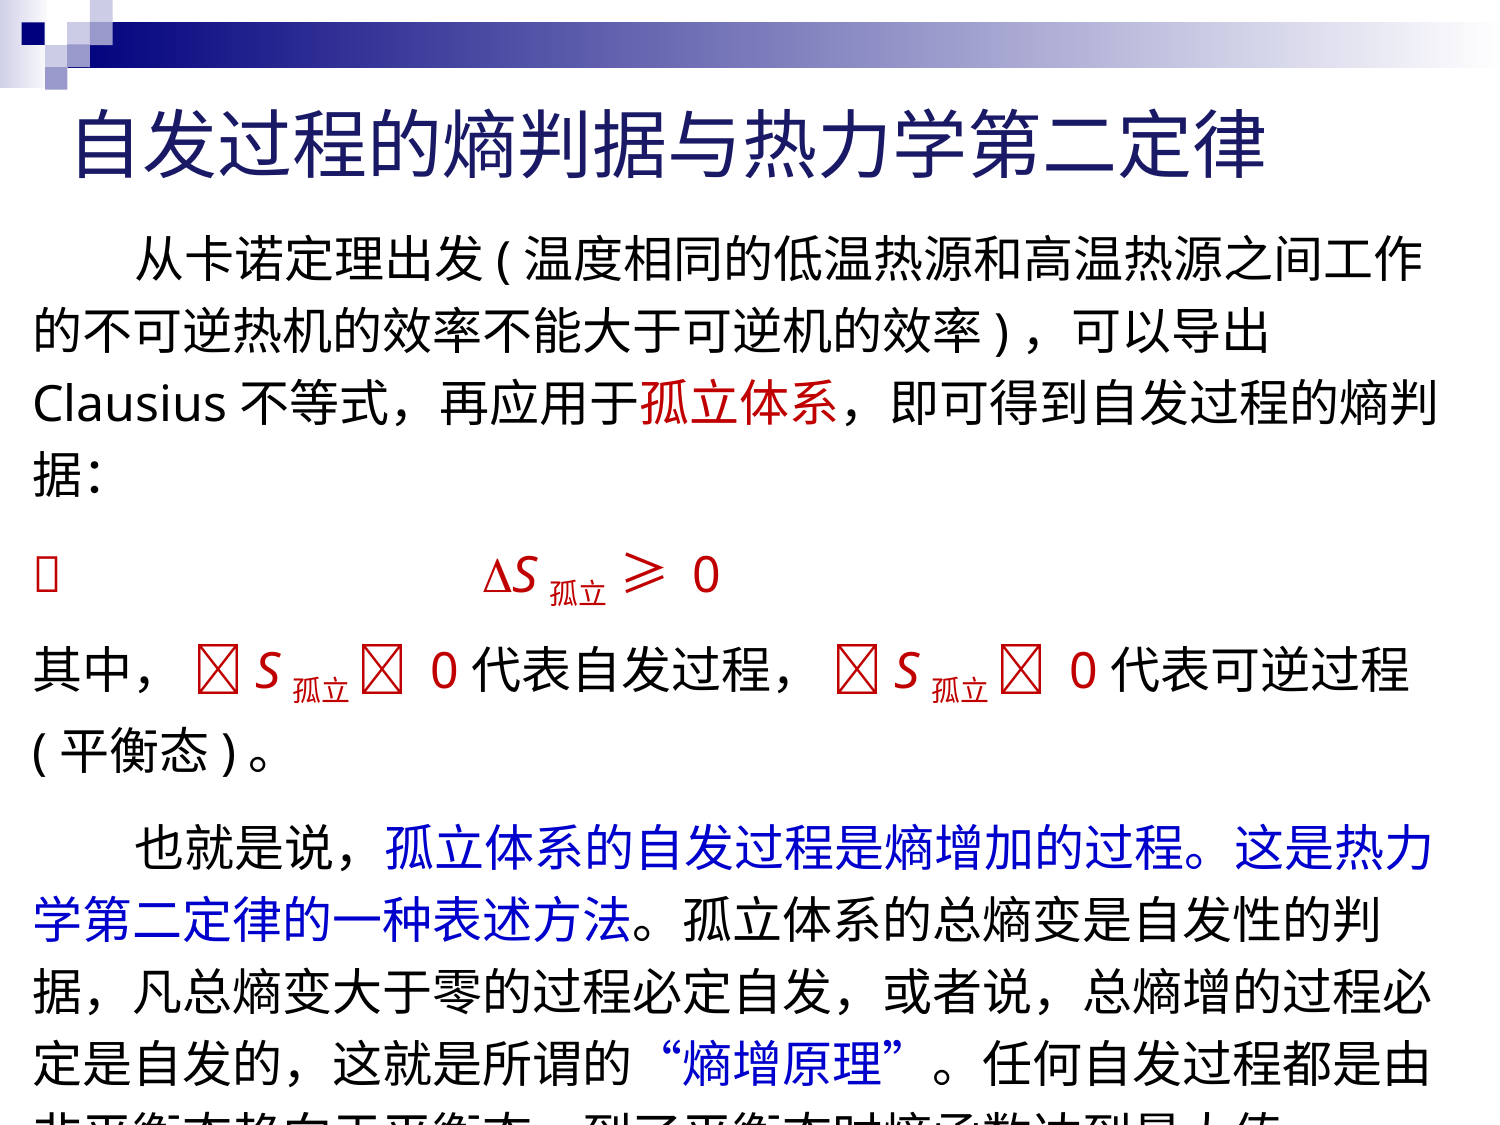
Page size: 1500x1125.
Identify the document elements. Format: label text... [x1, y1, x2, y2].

text_box 自发过程的熵判据与热力学第二定律 [53, 90, 1466, 195]
text_box 从卡诺定理出发(温度相同的低温热源和高温热源之间工作的不可逆热机的效率不能大于可逆机的效率)，可以导出Clausius不等式，再应用于孤立体系，即可得到自发过程的熵判据：  S孤立 ≥ 0 其中， S孤立  0代表自发过程， S孤立  0代表可逆过程(平衡态)。 也就是说，孤立体系的自发过程是熵增加的过程。这是热力学第二定律的一种表述方法。孤立体系的总熵变是自发性的判据，凡总熵变大于零的过程必定自发，或者说，总熵增的过程必定是自发的，这就是所谓的“熵增原理”。任何自发过程都是由非平衡态趋向于平衡态，到了平衡态时熵函数达到最大值。 [17, 208, 1483, 1125]
